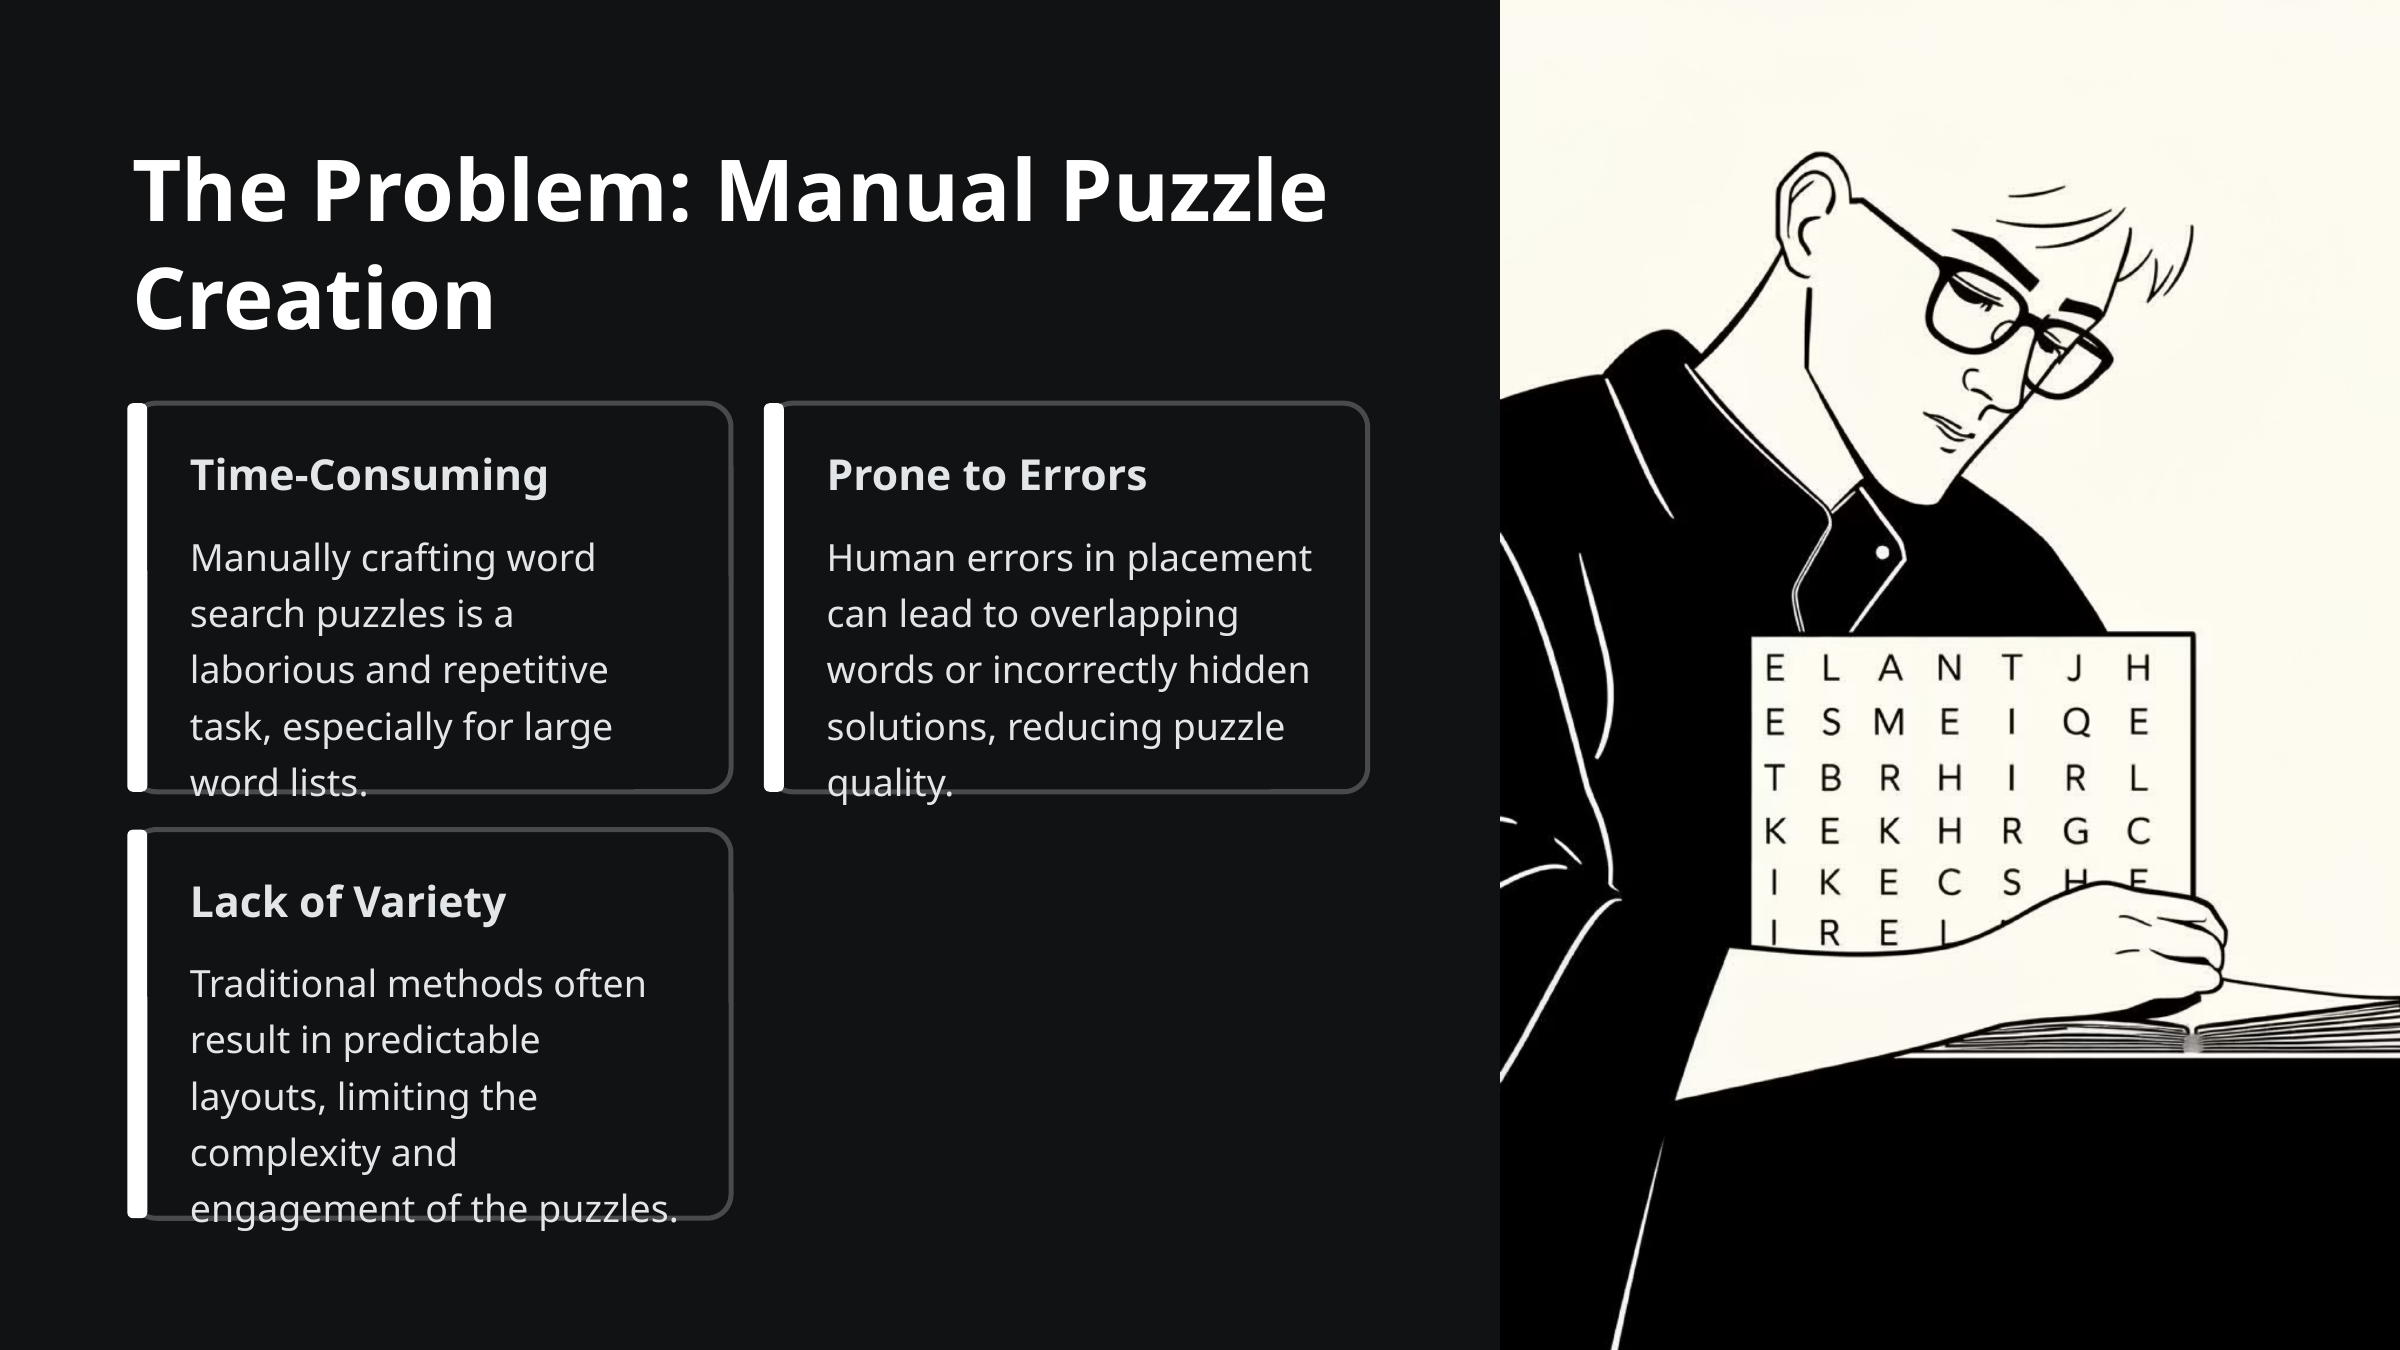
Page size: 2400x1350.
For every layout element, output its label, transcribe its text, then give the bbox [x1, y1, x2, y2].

text_box [146, 829, 732, 1219]
text_box [783, 403, 1368, 792]
text_box Time-Consuming [190, 445, 620, 500]
text_box Prone to Errors [826, 445, 1257, 500]
text_box Lack of Variety [190, 872, 620, 926]
text_box The Problem: Manual Puzzle Creation [132, 131, 1368, 347]
text_box Traditional methods often result in predictable layouts, limiting the complexity and engagement of the puzzles. [190, 948, 689, 1176]
text_box [127, 829, 148, 1219]
text_box Manually crafting word search puzzles is a laborious and repetitive task, especially for large word lists. [190, 522, 689, 749]
text_box [146, 403, 732, 792]
text_box Human errors in placement can lead to overlapping words or incorrectly hidden solutions, reducing puzzle quality. [826, 522, 1325, 749]
text_box [127, 403, 148, 792]
picture [1499, 0, 2400, 1350]
text_box [763, 403, 784, 792]
